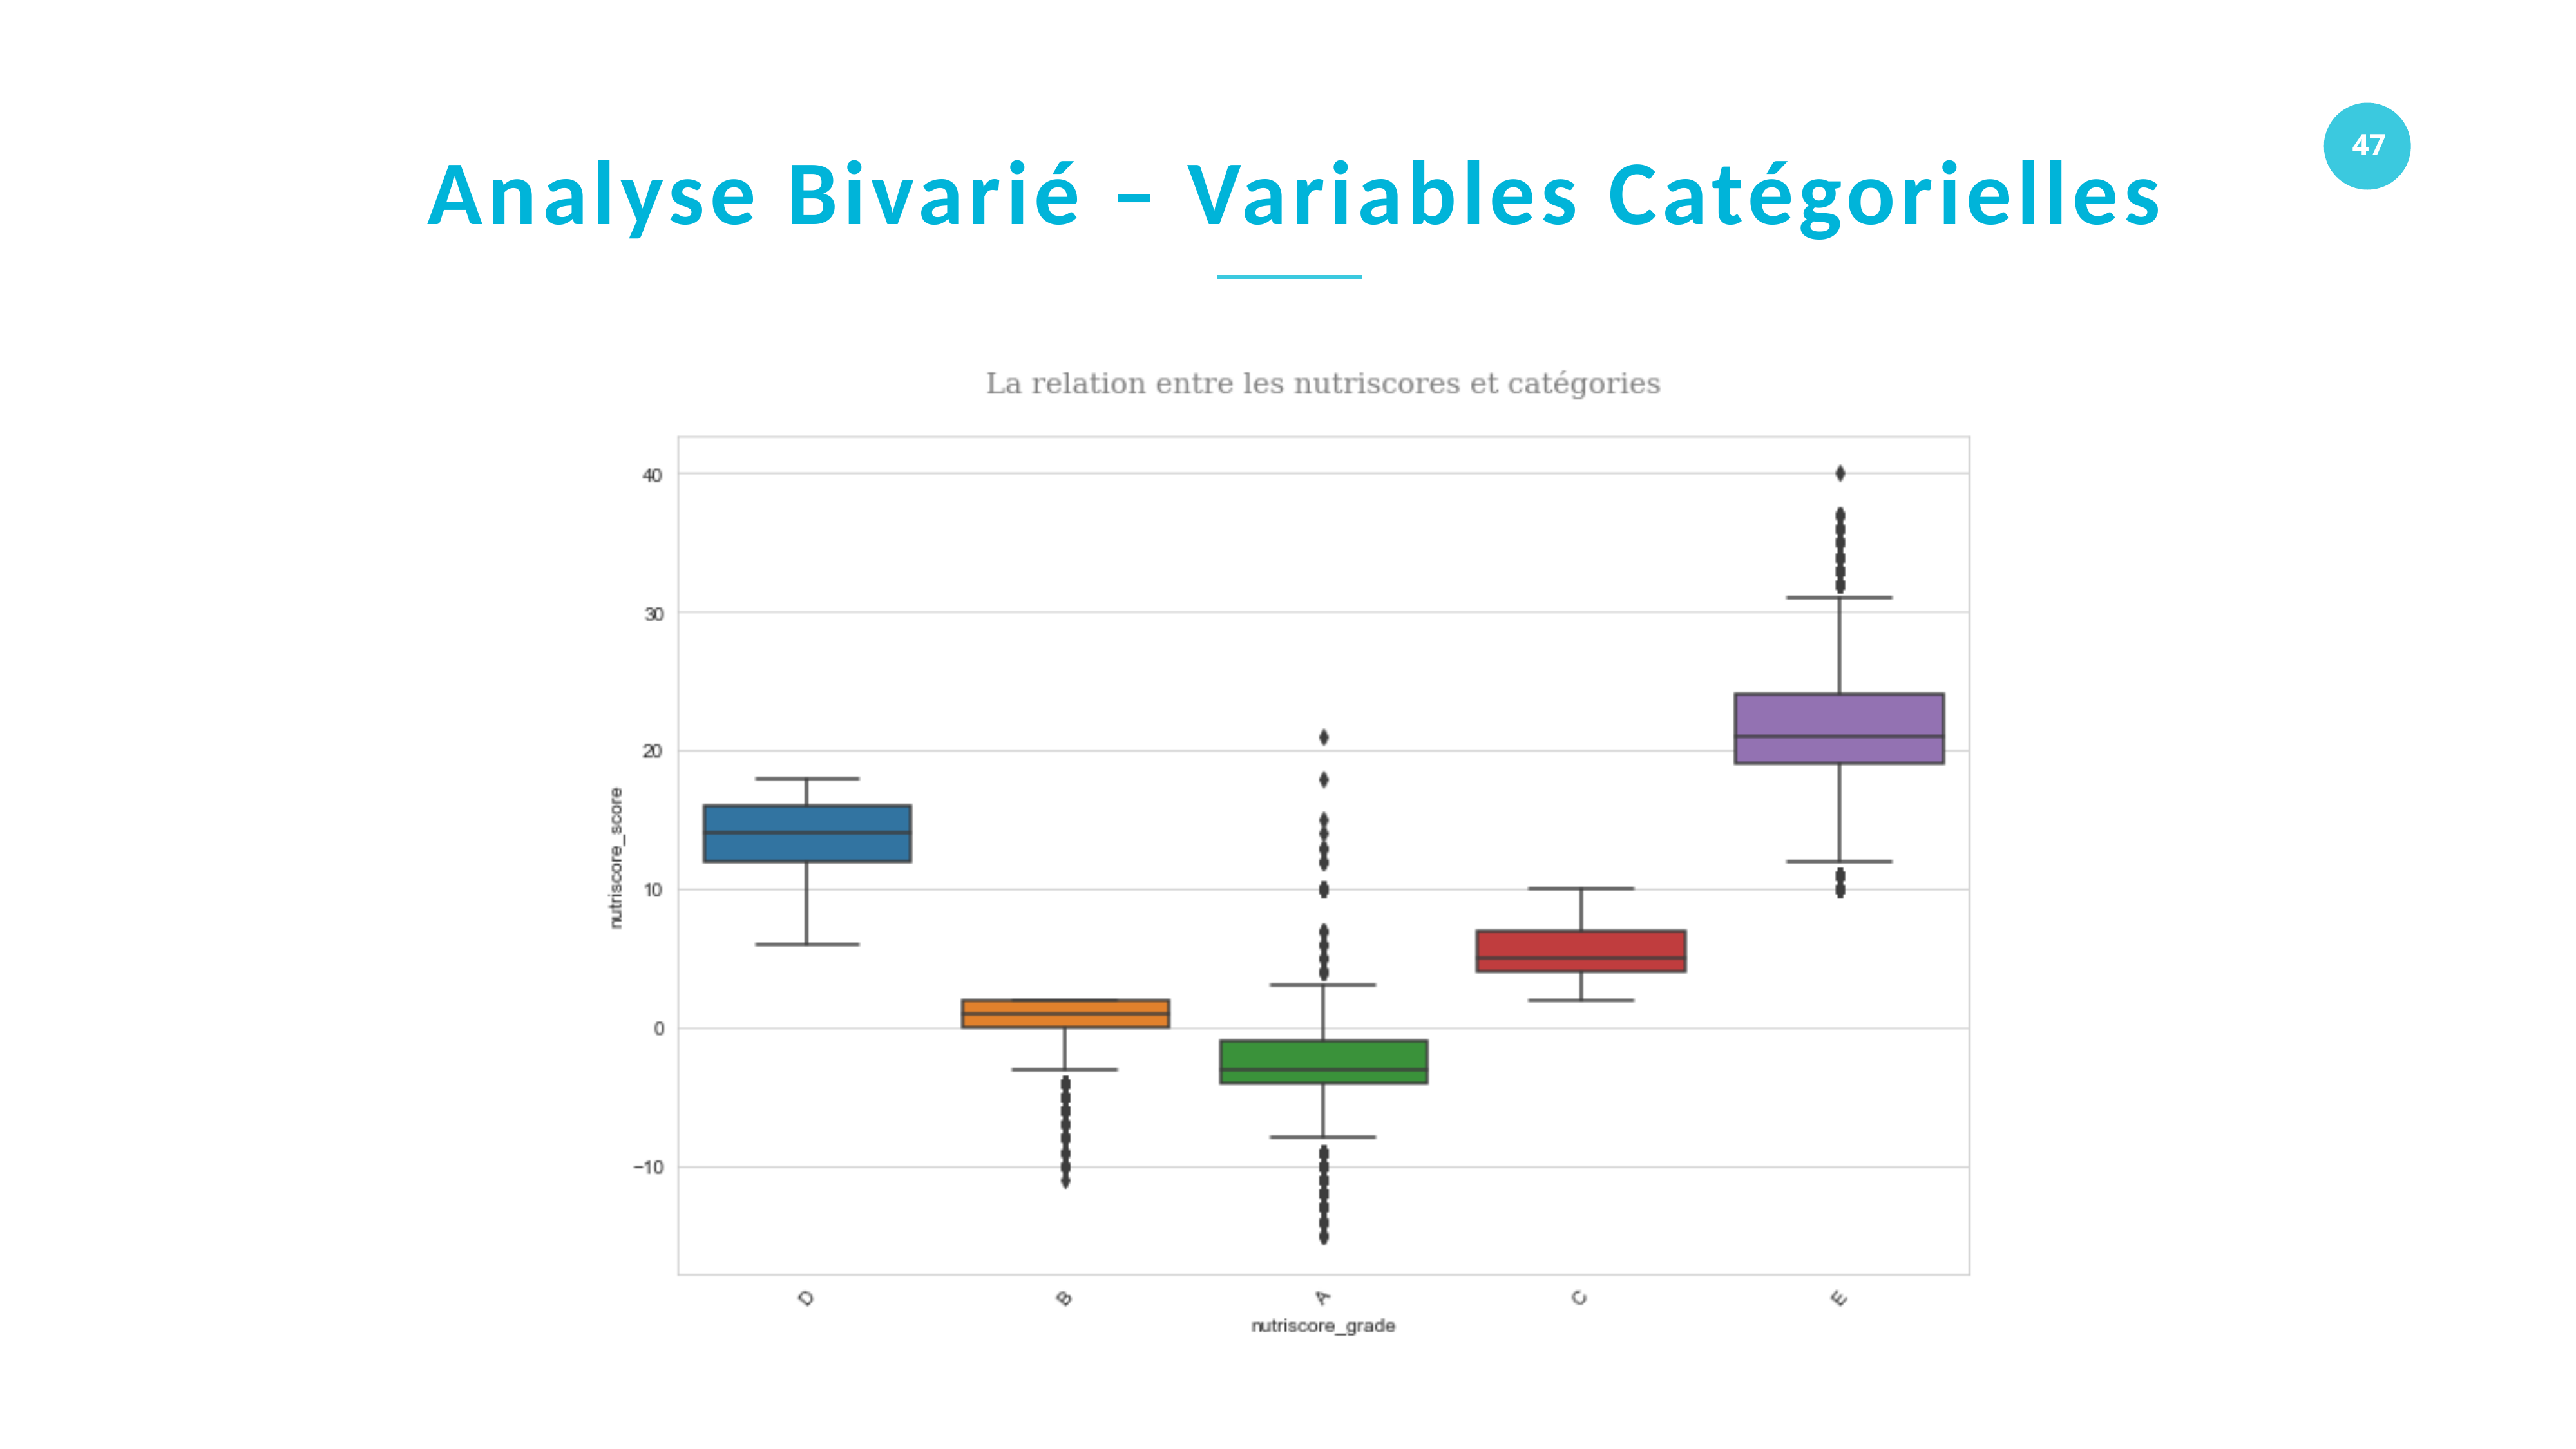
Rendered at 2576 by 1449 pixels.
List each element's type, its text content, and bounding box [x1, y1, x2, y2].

picture [593, 357, 1983, 1348]
text_box Analyse Bivarié – Variables Catégorielles [417, 133, 2164, 243]
